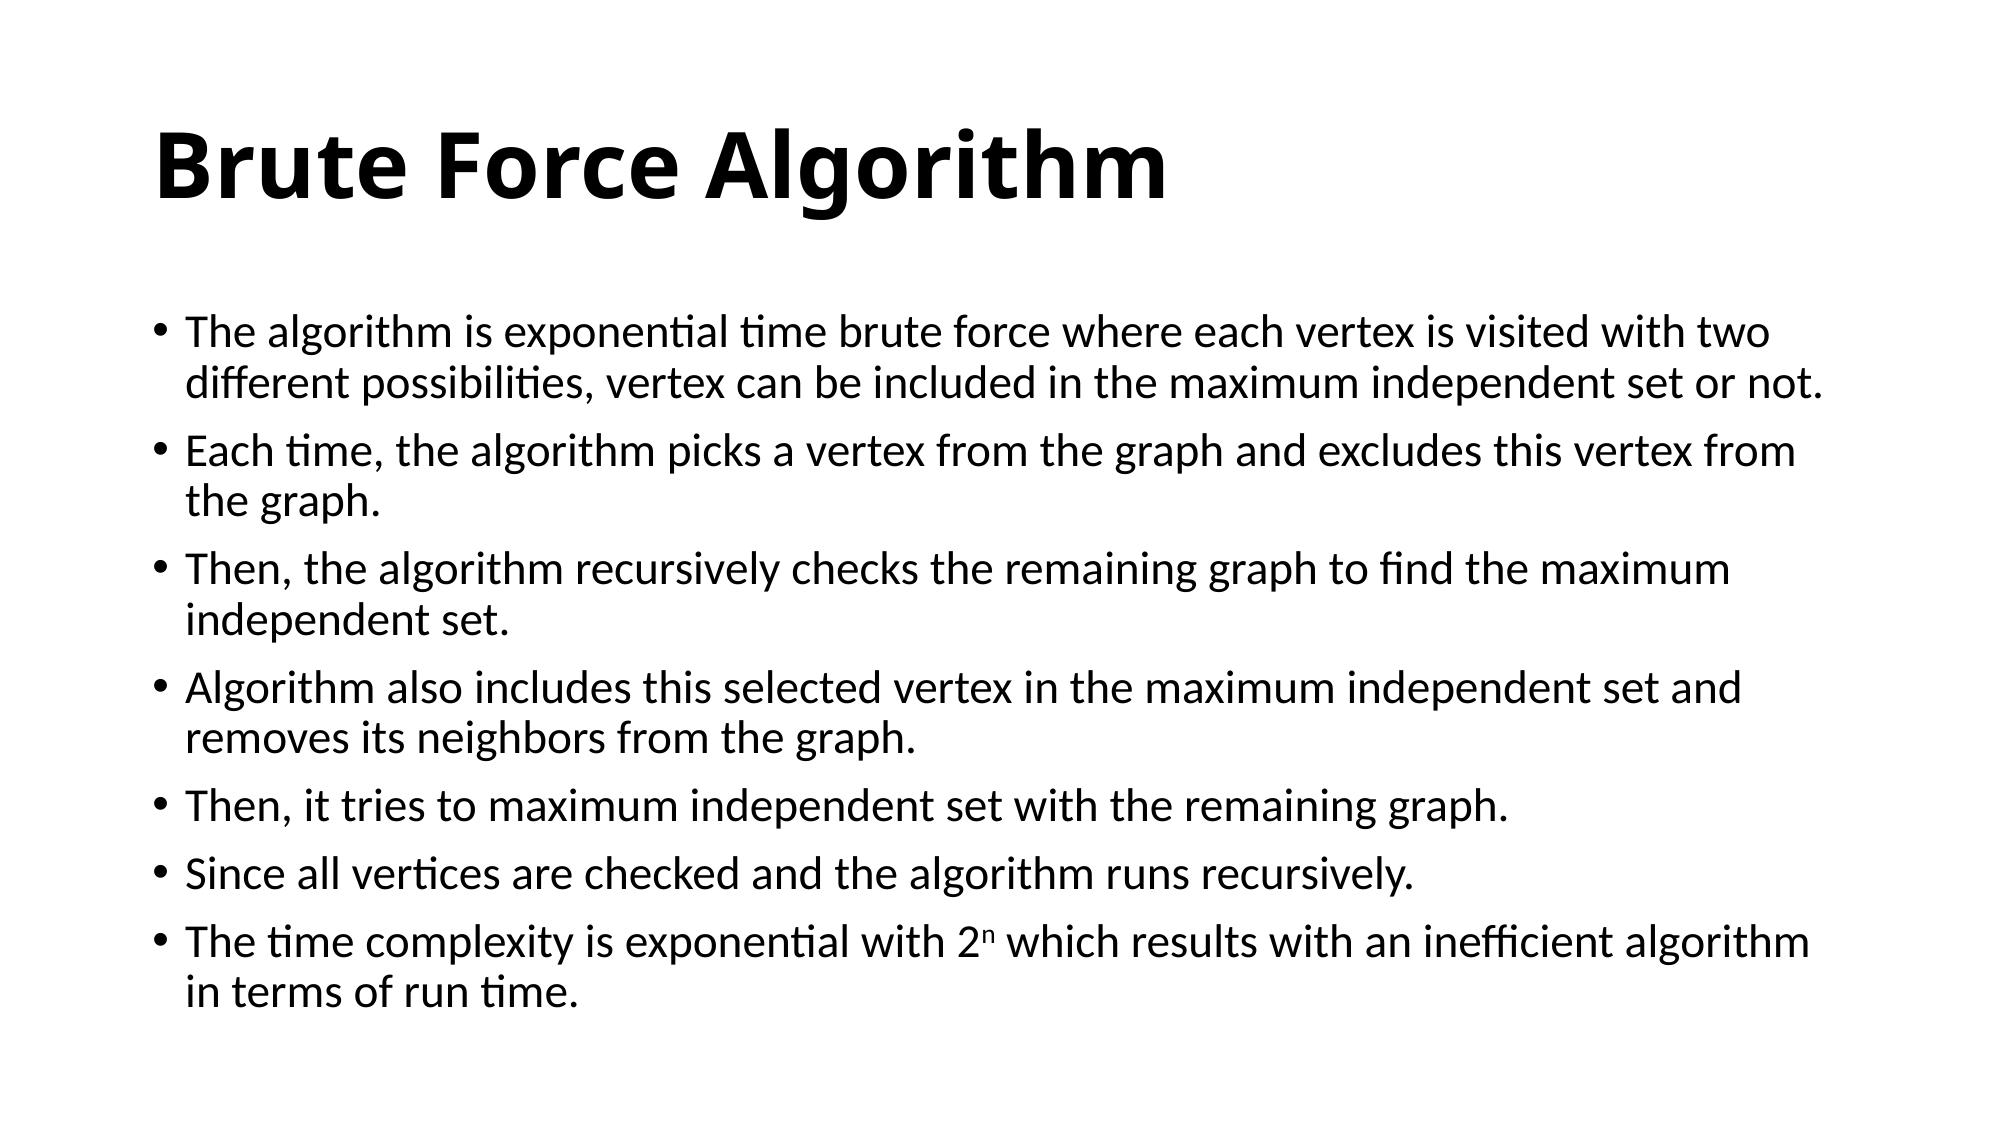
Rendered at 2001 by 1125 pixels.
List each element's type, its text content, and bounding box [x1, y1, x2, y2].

list The algorithm is exponential time brute force where each vertex is visited with two different possibilities, vertex can be included in the maximum independent set or not. Each time, the algorithm picks a vertex from the graph and excludes this vertex from the graph. Then, the algorithm recursively checks the remaining graph to find the maximum independent set. Algorithm also includes this selected vertex in the maximum independent set and removes its neighbors from the graph. Then, it tries to maximum independent set with the remaining graph. Since all vertices are checked and the algorithm runs recursively. The time complexity is exponential with 2n which results with an inefficient algorithm in terms of run time. [137, 299, 1863, 1066]
title Brute Force Algorithm [137, 59, 1863, 278]
